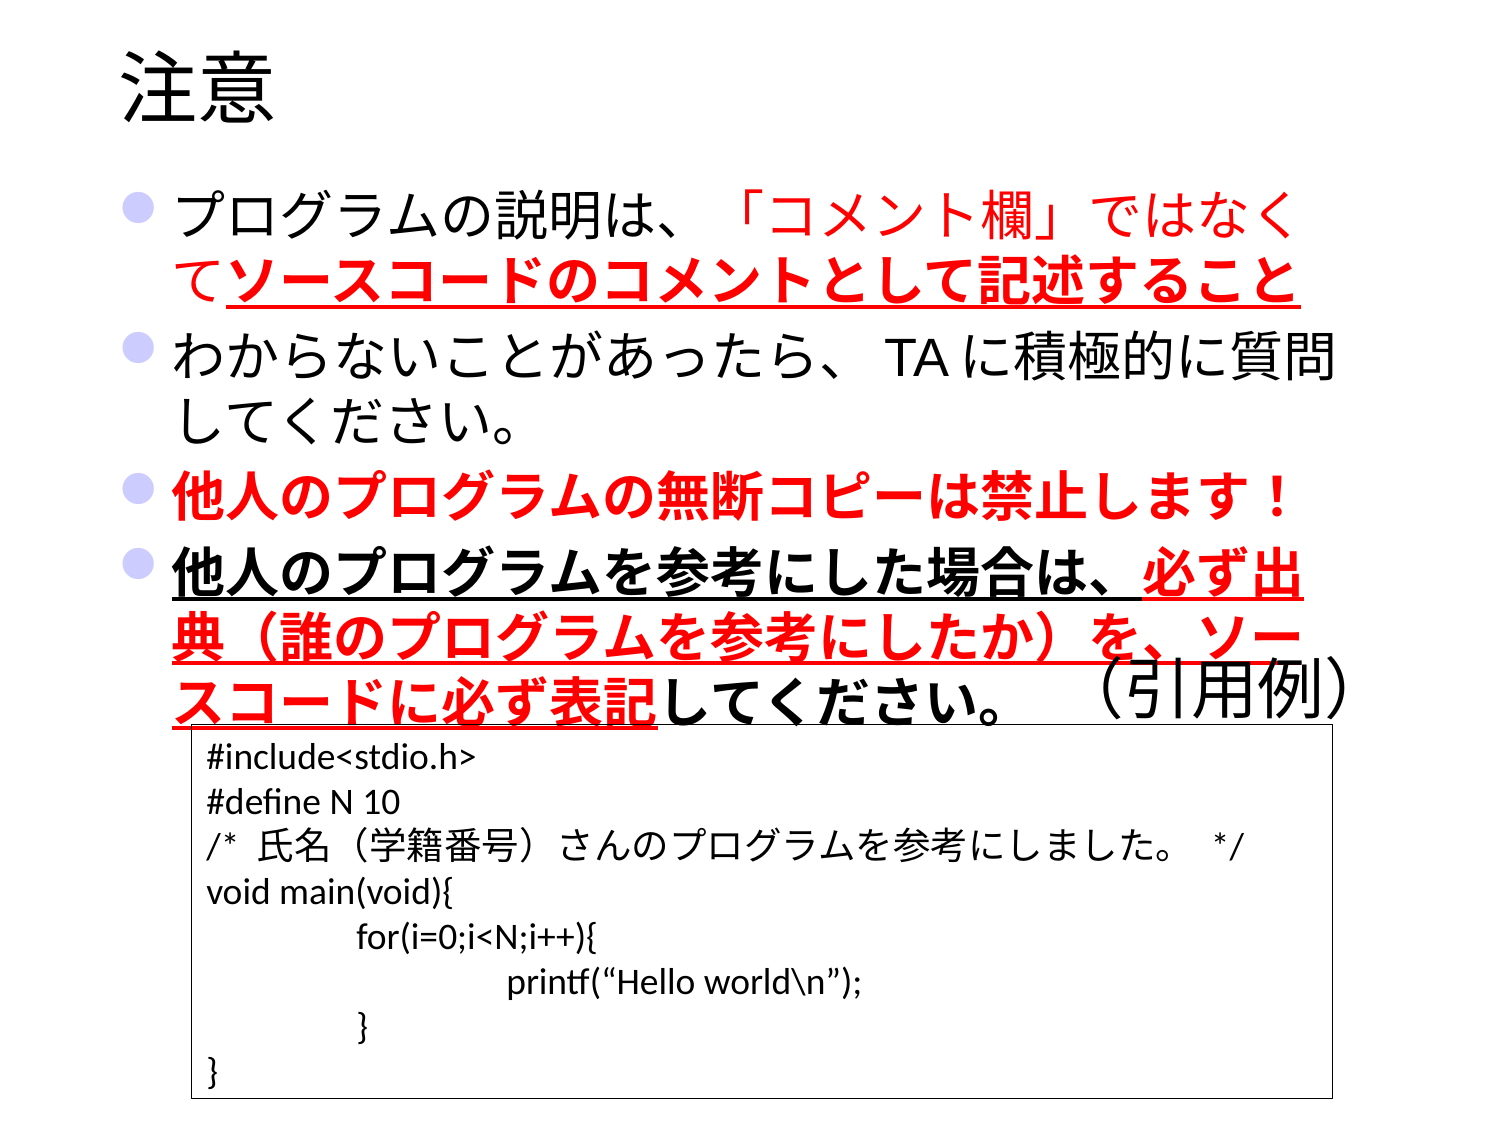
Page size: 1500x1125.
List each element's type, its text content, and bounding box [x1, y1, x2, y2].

text_box #include<stdio.h> #define N 10 /* 氏名（学籍番号）さんのプログラムを参考にしました。 */ void main(void){ for(i=0;i<N;i++){ printf(“Hello world\n”); } } [191, 724, 1333, 1099]
text_box （引用例） [1042, 639, 1410, 735]
title 注意 [103, 22, 1397, 149]
list プログラムの説明は、「コメント欄」ではなくてソースコードのコメントとして記述すること わからないことがあったら、TAに積極的に質問してください。 他人のプログラムの無断コピーは禁止します！ 他人のプログラムを参考にした場合は、必ず出典（誰のプログラムを参考にしたか）を、ソースコードに必ず表記してください。 [103, 174, 1370, 748]
